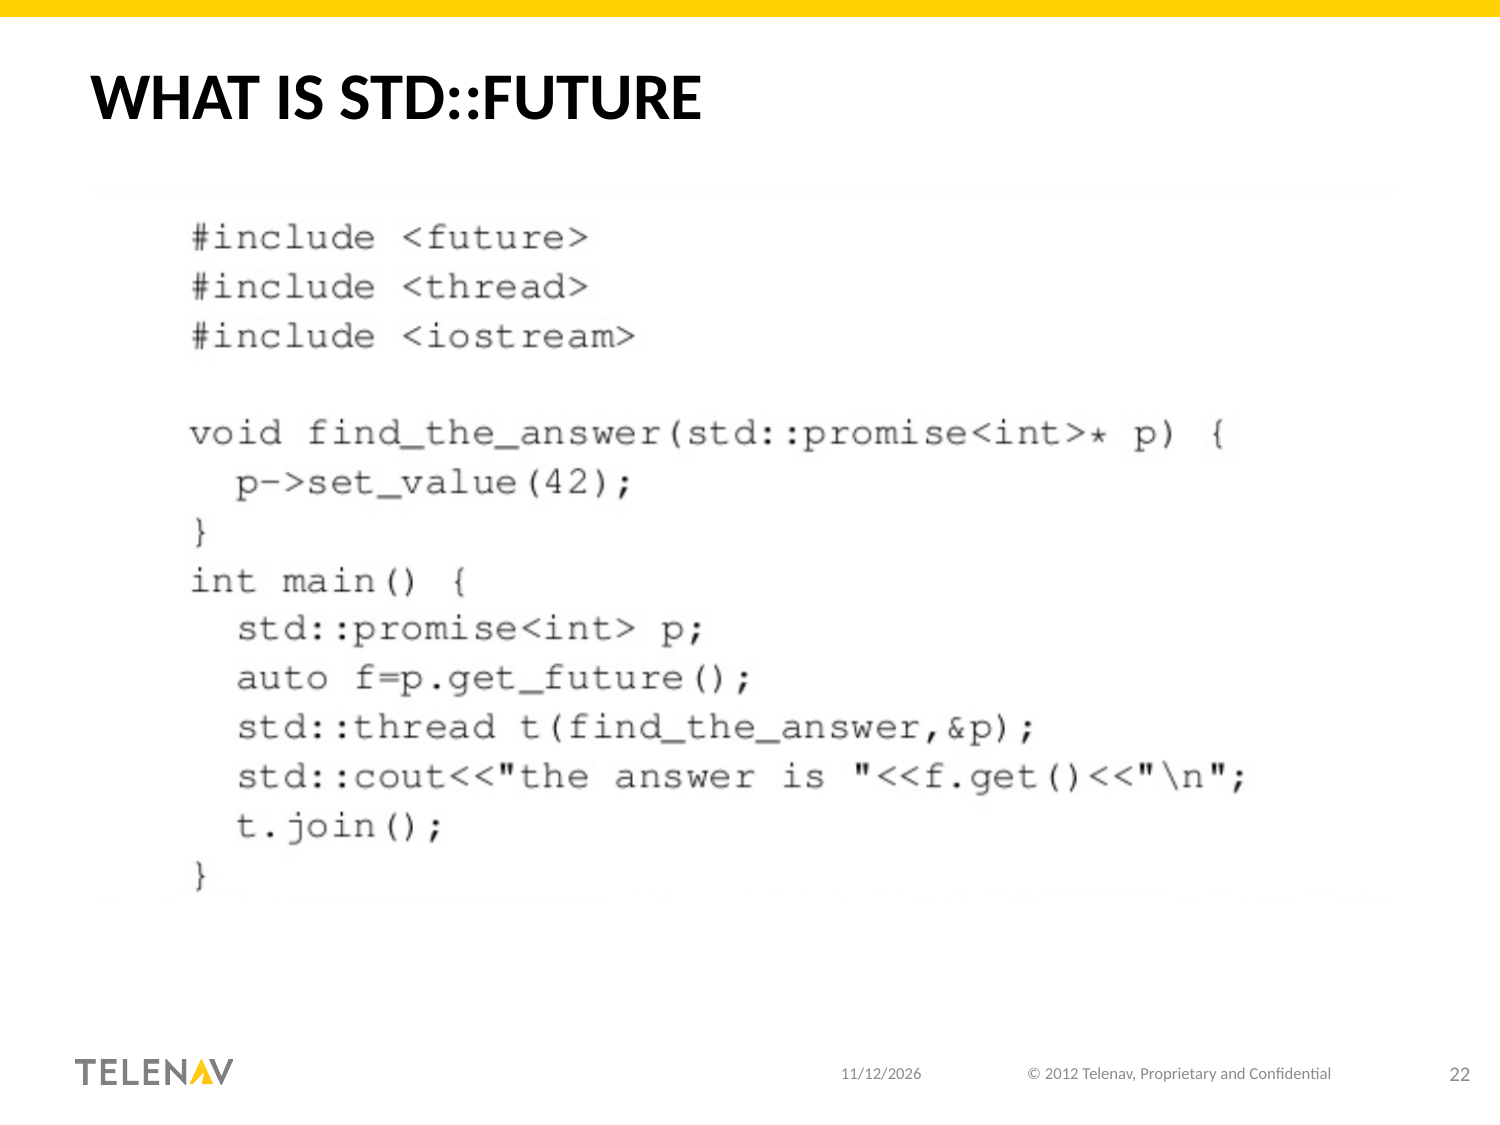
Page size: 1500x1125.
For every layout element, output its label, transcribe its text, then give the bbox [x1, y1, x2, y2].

picture [75, 1059, 233, 1085]
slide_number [825, 1042, 945, 1103]
footer © 2012 Telenav, Proprietary and Confidential [1006, 1042, 1353, 1103]
slide_number 22 [1420, 1042, 1486, 1103]
title What is Std::future [75, 45, 1486, 146]
picture [92, 183, 1396, 899]
